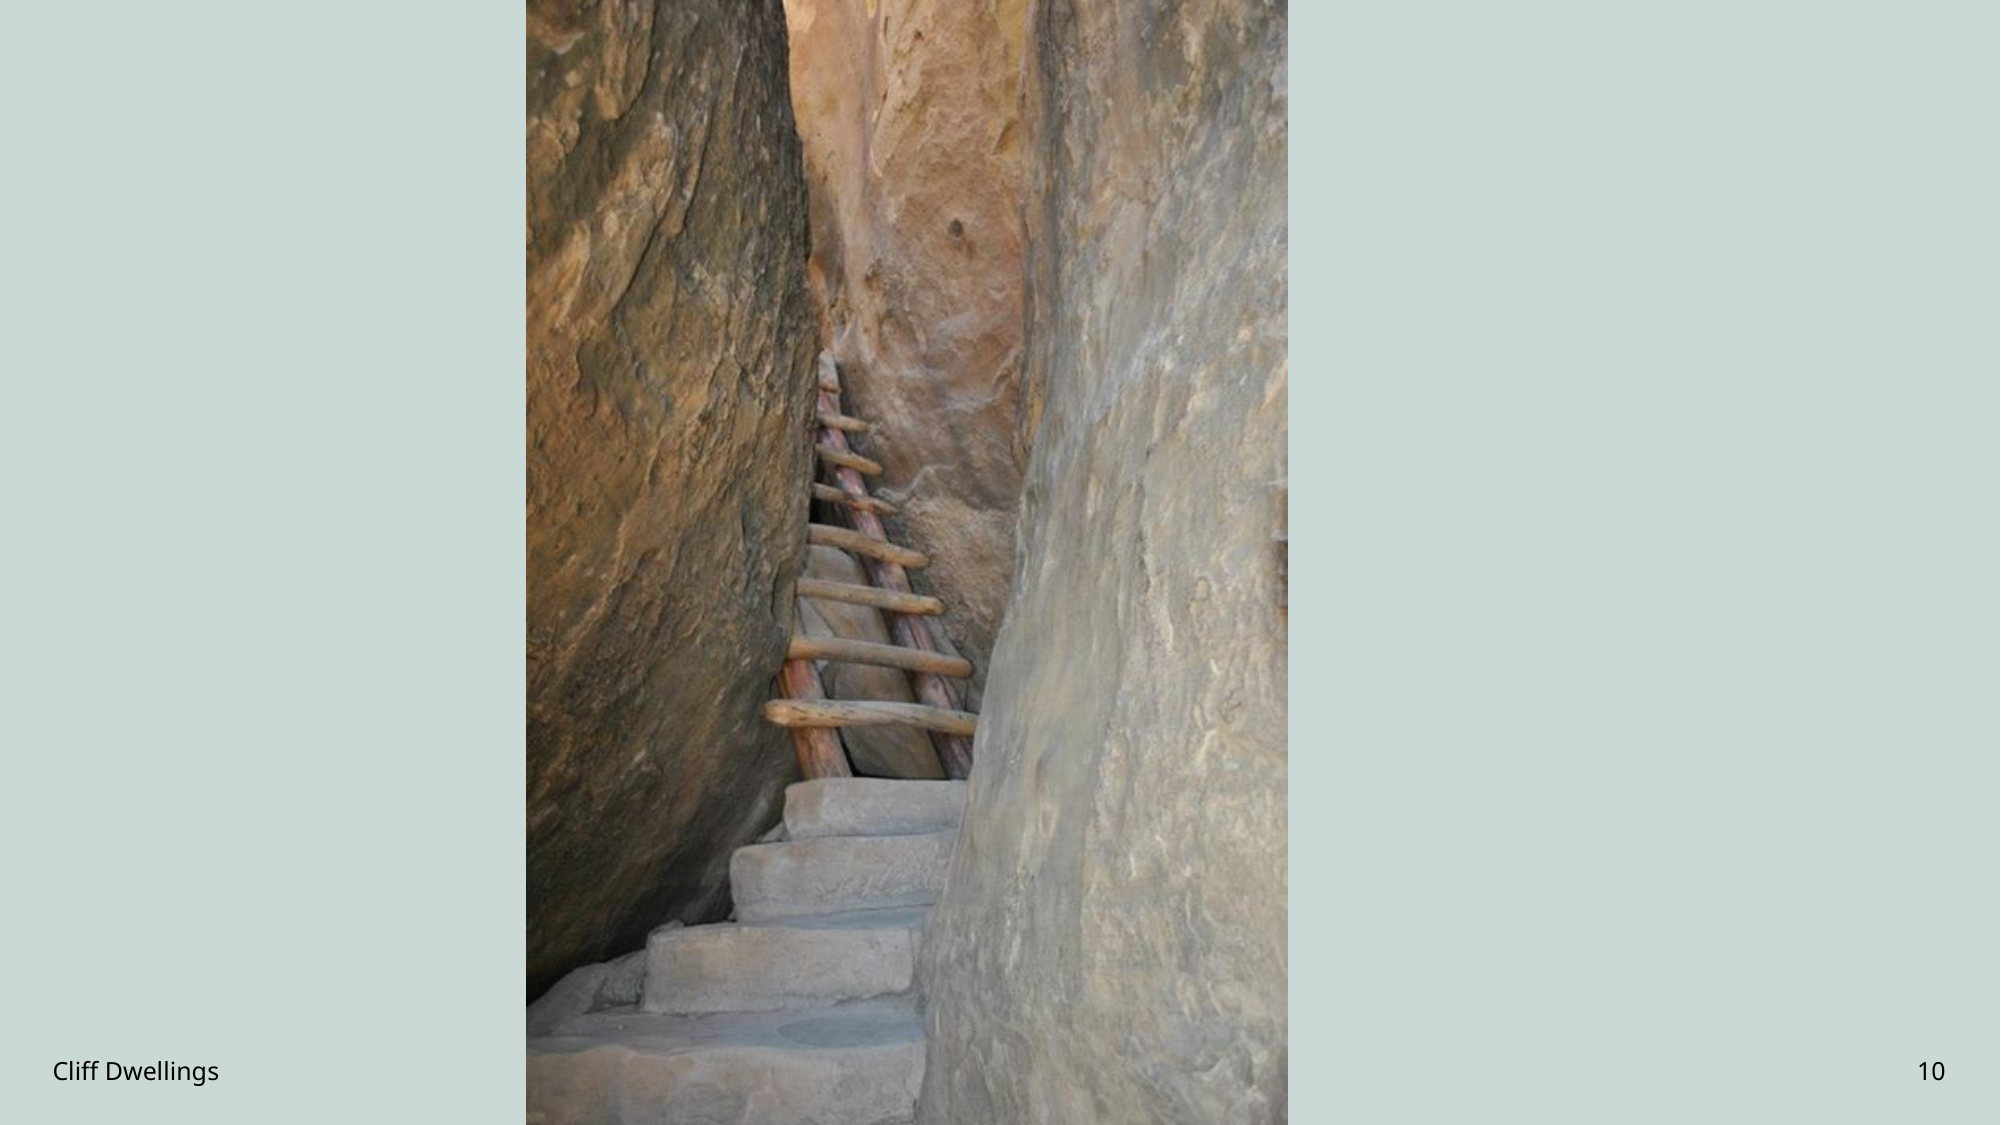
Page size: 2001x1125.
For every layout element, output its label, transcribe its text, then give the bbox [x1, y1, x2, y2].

footer Cliff Dwellings [37, 1042, 525, 1103]
picture [525, 0, 1288, 1125]
slide_number 10 [1510, 1042, 1961, 1103]
